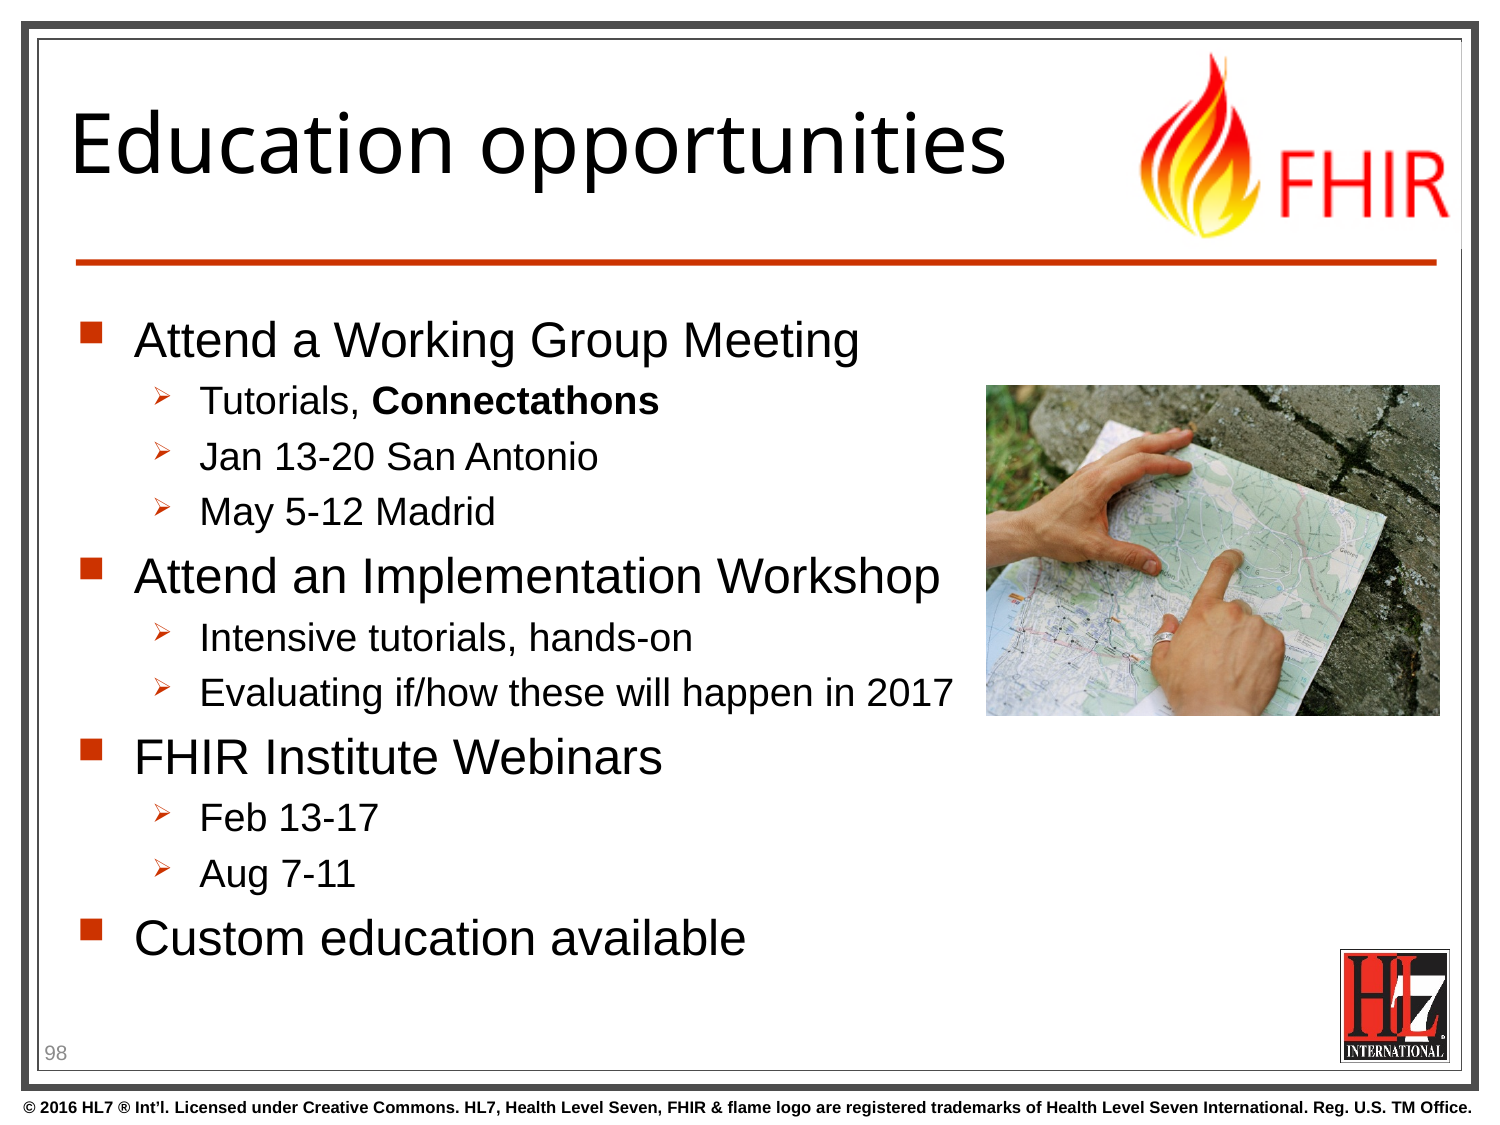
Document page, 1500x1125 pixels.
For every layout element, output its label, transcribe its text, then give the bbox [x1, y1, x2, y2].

picture [1124, 42, 1462, 249]
list Attend a Working Group Meeting Tutorials, Connectathons Jan 13-20 San Antonio May 5-12 Madrid Attend an Implementation Workshop Intensive tutorials, hands-on Evaluating if/how these will happen in 2017 FHIR Institute Webinars Feb 13-17 Aug 7-11 Custom education available [62, 299, 1438, 1059]
picture [1340, 949, 1450, 1063]
title Education opportunities [53, 54, 1122, 244]
picture [985, 385, 1440, 717]
slide_number 98 [29, 1034, 148, 1071]
